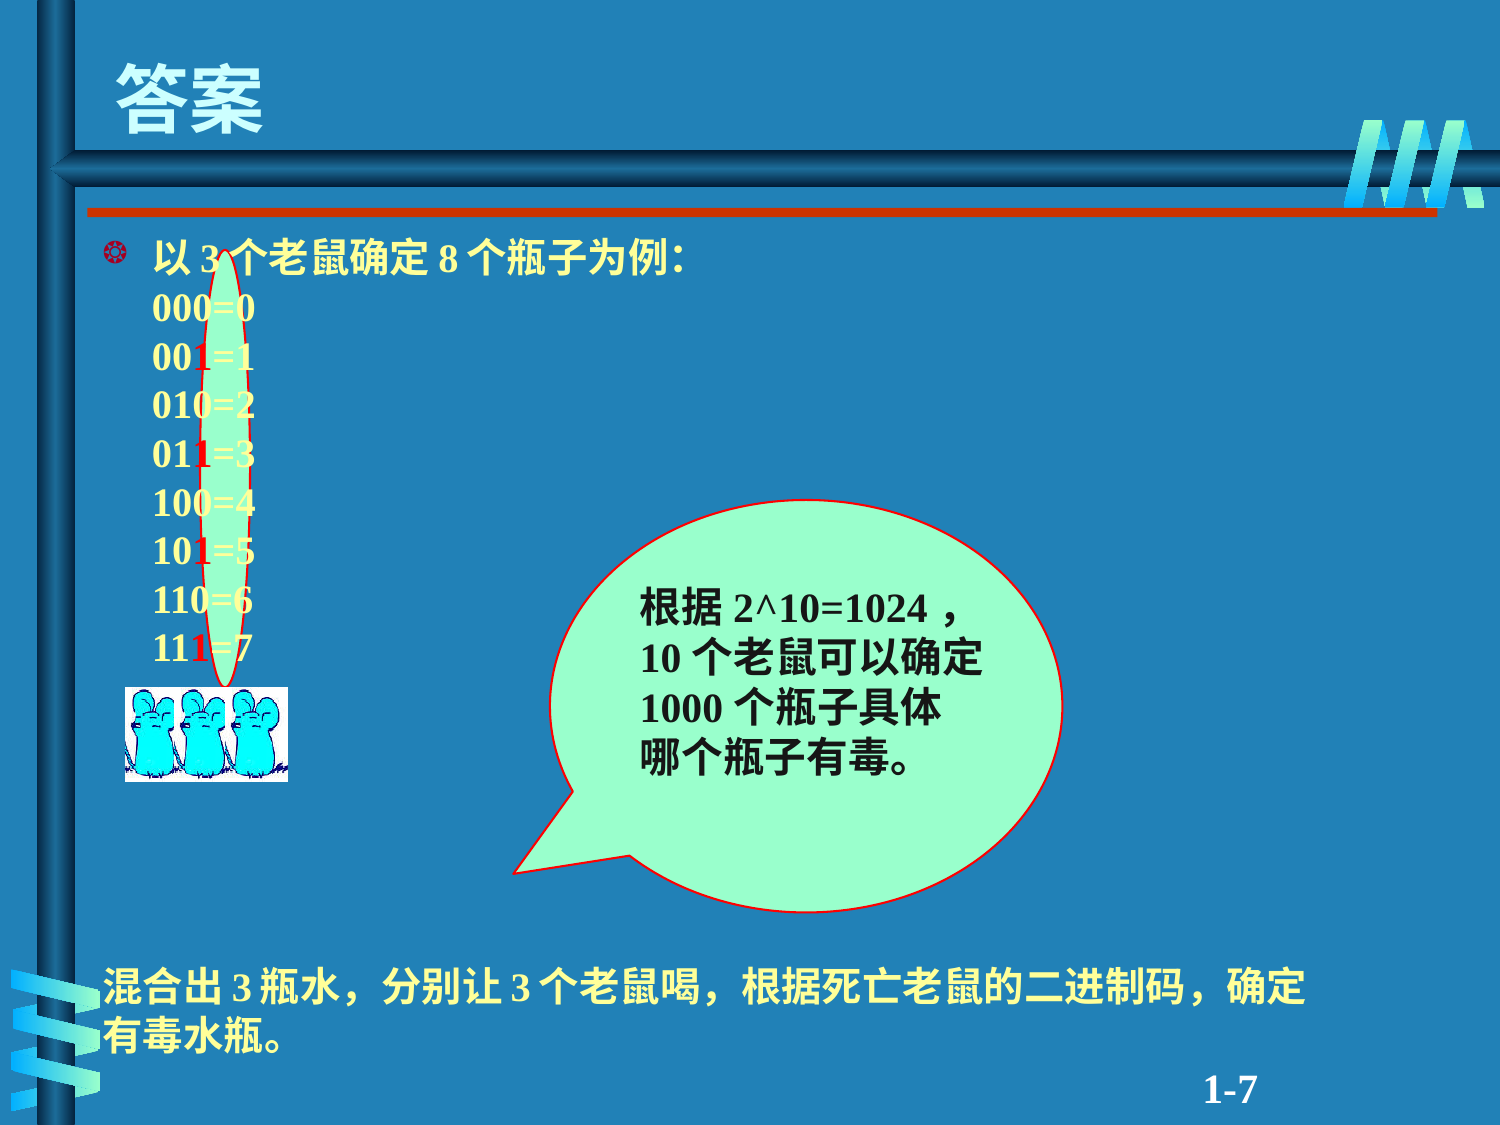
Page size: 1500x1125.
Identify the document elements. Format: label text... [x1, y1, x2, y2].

text_box 根据2^10=1024， 10个老鼠可以确定 1000个瓶子具体 哪个瓶子有毒。 [513, 499, 1063, 913]
list 以3个老鼠确定8个瓶子为例： 000=0 001=1 010=2 011=3 100=4 101=5 110=6 111=7 混合出3瓶水，分别让3个老鼠喝，根据死亡老鼠的二进制码，确定有毒水瓶。 [87, 224, 1363, 1075]
picture [124, 687, 288, 782]
slide_number 1-7 [1187, 1054, 1500, 1105]
title 答案 [99, 12, 1375, 150]
